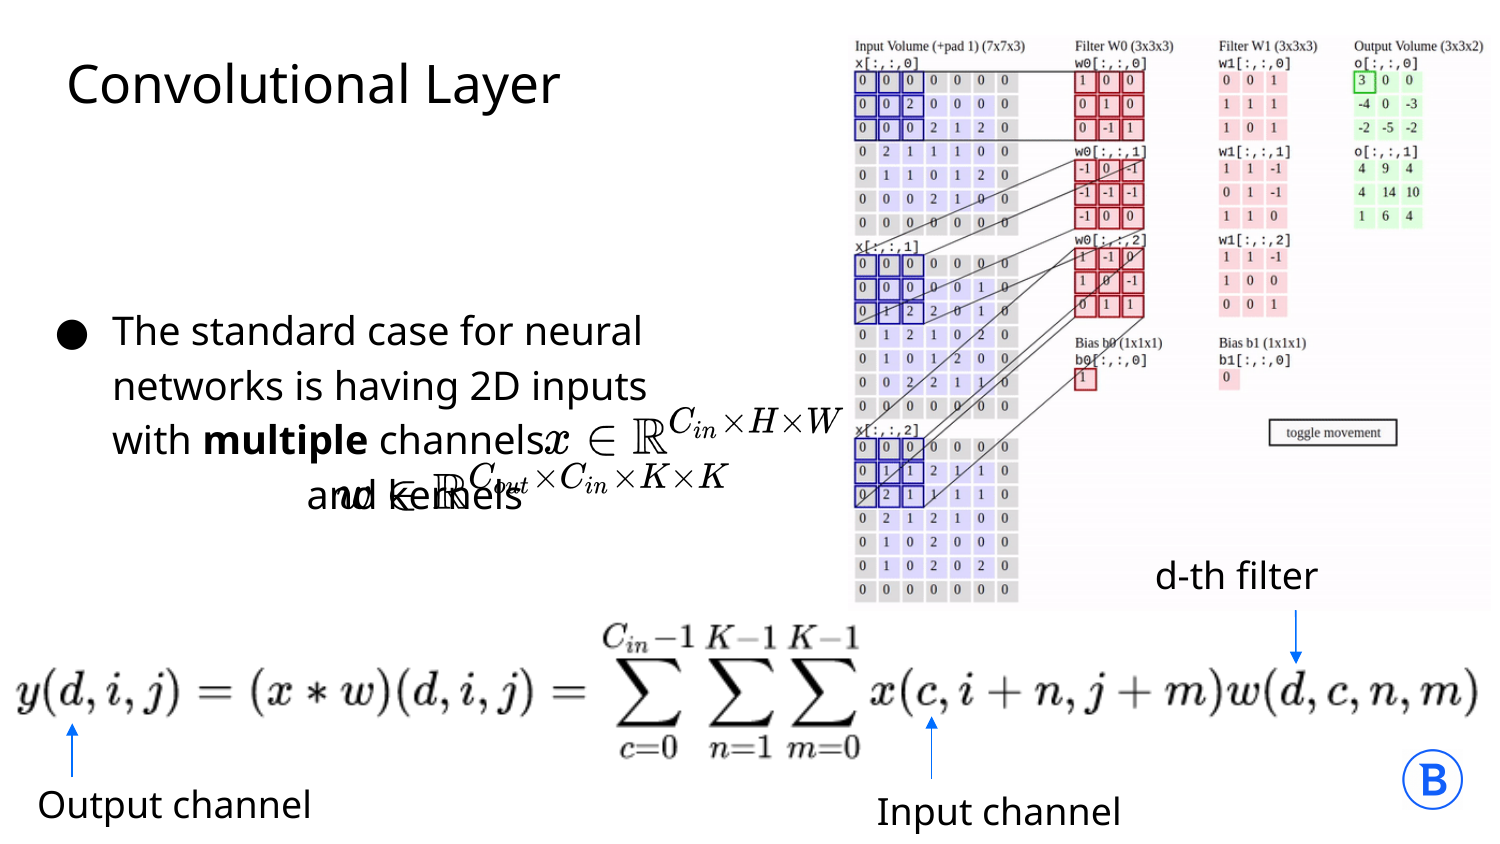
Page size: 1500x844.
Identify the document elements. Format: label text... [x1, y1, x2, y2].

text_box Input channel [861, 774, 1206, 819]
picture [8, 616, 1491, 810]
picture [335, 35, 1491, 611]
title Convolutional Layer [51, 35, 846, 130]
text_box Output channel [22, 774, 366, 812]
list The standard case for neural networks is having 2D inputs with multiple channels and kernels [22, 177, 721, 614]
